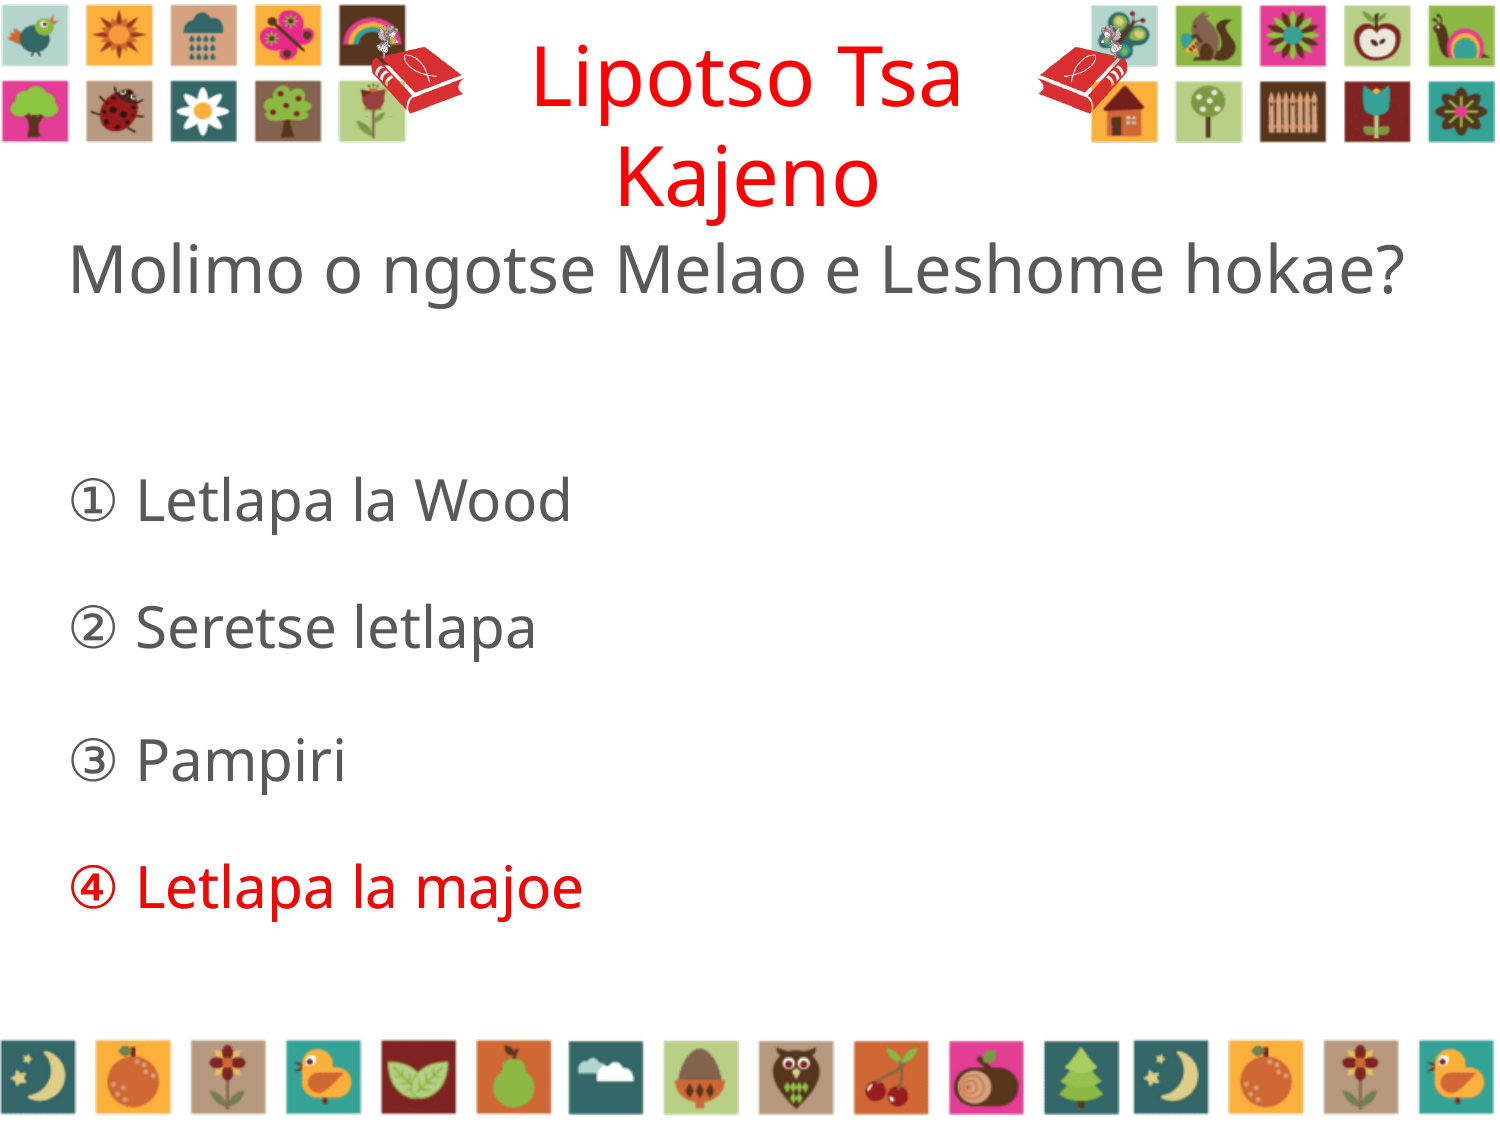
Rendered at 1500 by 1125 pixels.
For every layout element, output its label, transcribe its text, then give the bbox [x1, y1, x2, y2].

text_box ① Letlapa la Wood [53, 456, 1436, 541]
text_box ③ Pampiri [53, 716, 1483, 801]
text_box Lipotso Tsa Kajeno [414, 16, 1080, 219]
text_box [0, 1028, 1500, 1118]
picture [1005, 3, 1500, 150]
picture [0, 3, 496, 150]
text_box ④ Letlapa la majoe [53, 842, 1483, 928]
text_box ② Seretse letlapa [53, 582, 1436, 668]
text_box Molimo o ngotse Melao e Leshome hokae? [53, 219, 1436, 315]
